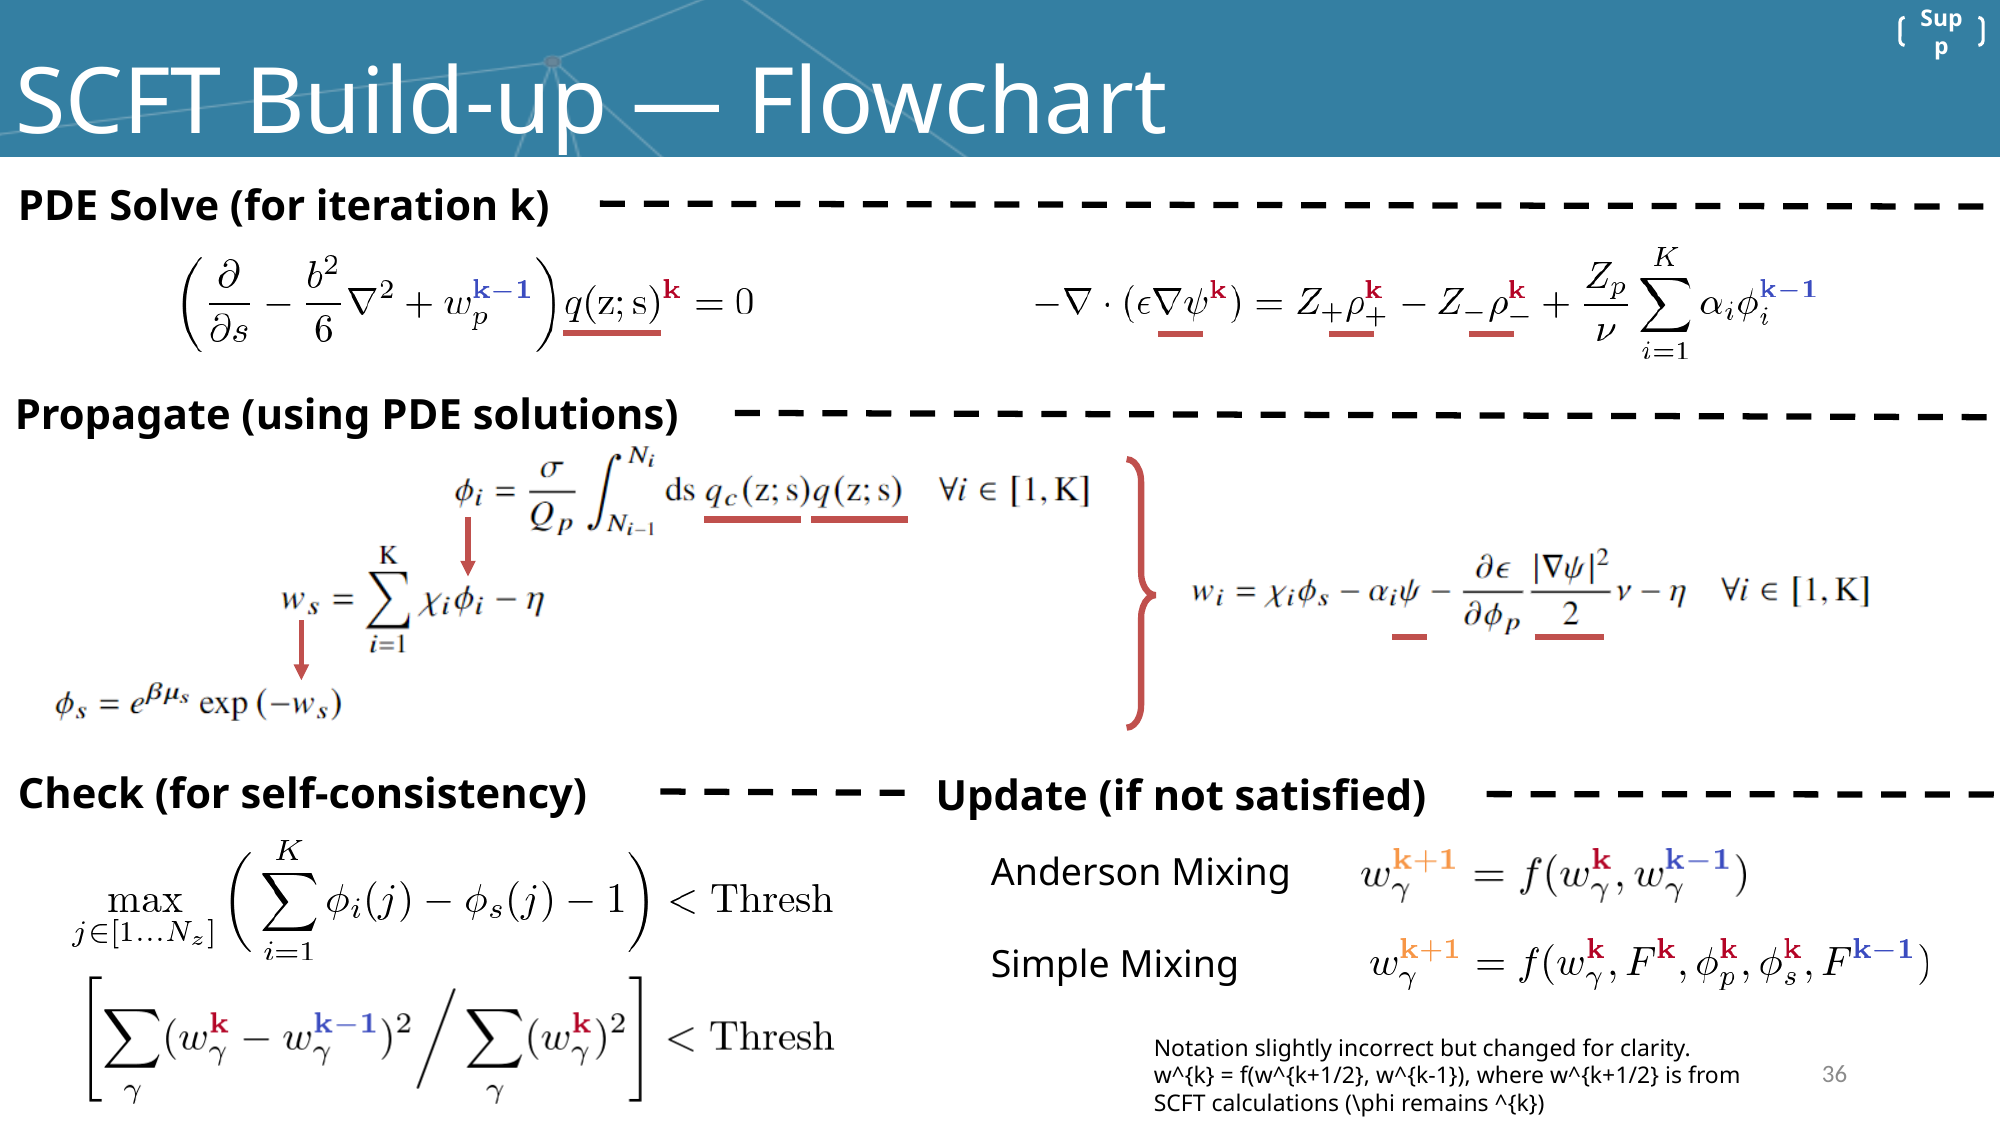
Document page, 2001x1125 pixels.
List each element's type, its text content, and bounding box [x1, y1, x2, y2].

text_box Notation slightly incorrect but changed for clarity. w^{k} = f(w^{k+1/2}, w^{k-1}), where w^{k+1/2} is from SCFT calculations (\phi remains ^{k}) [1138, 1025, 1764, 1123]
picture [89, 976, 835, 1104]
slide_number 36 [1764, 1042, 1863, 1103]
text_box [1126, 459, 1886, 728]
picture [421, 447, 1157, 554]
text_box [3, 171, 2000, 237]
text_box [25, 620, 761, 739]
title SCFT Build-up — Flowchart [0, 22, 1725, 154]
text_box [976, 932, 1928, 994]
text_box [0, 380, 1997, 447]
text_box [3, 759, 909, 825]
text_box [975, 840, 1746, 903]
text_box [920, 761, 2000, 828]
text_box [254, 516, 564, 620]
picture [1035, 247, 1816, 359]
picture [182, 255, 753, 352]
picture [72, 840, 833, 960]
